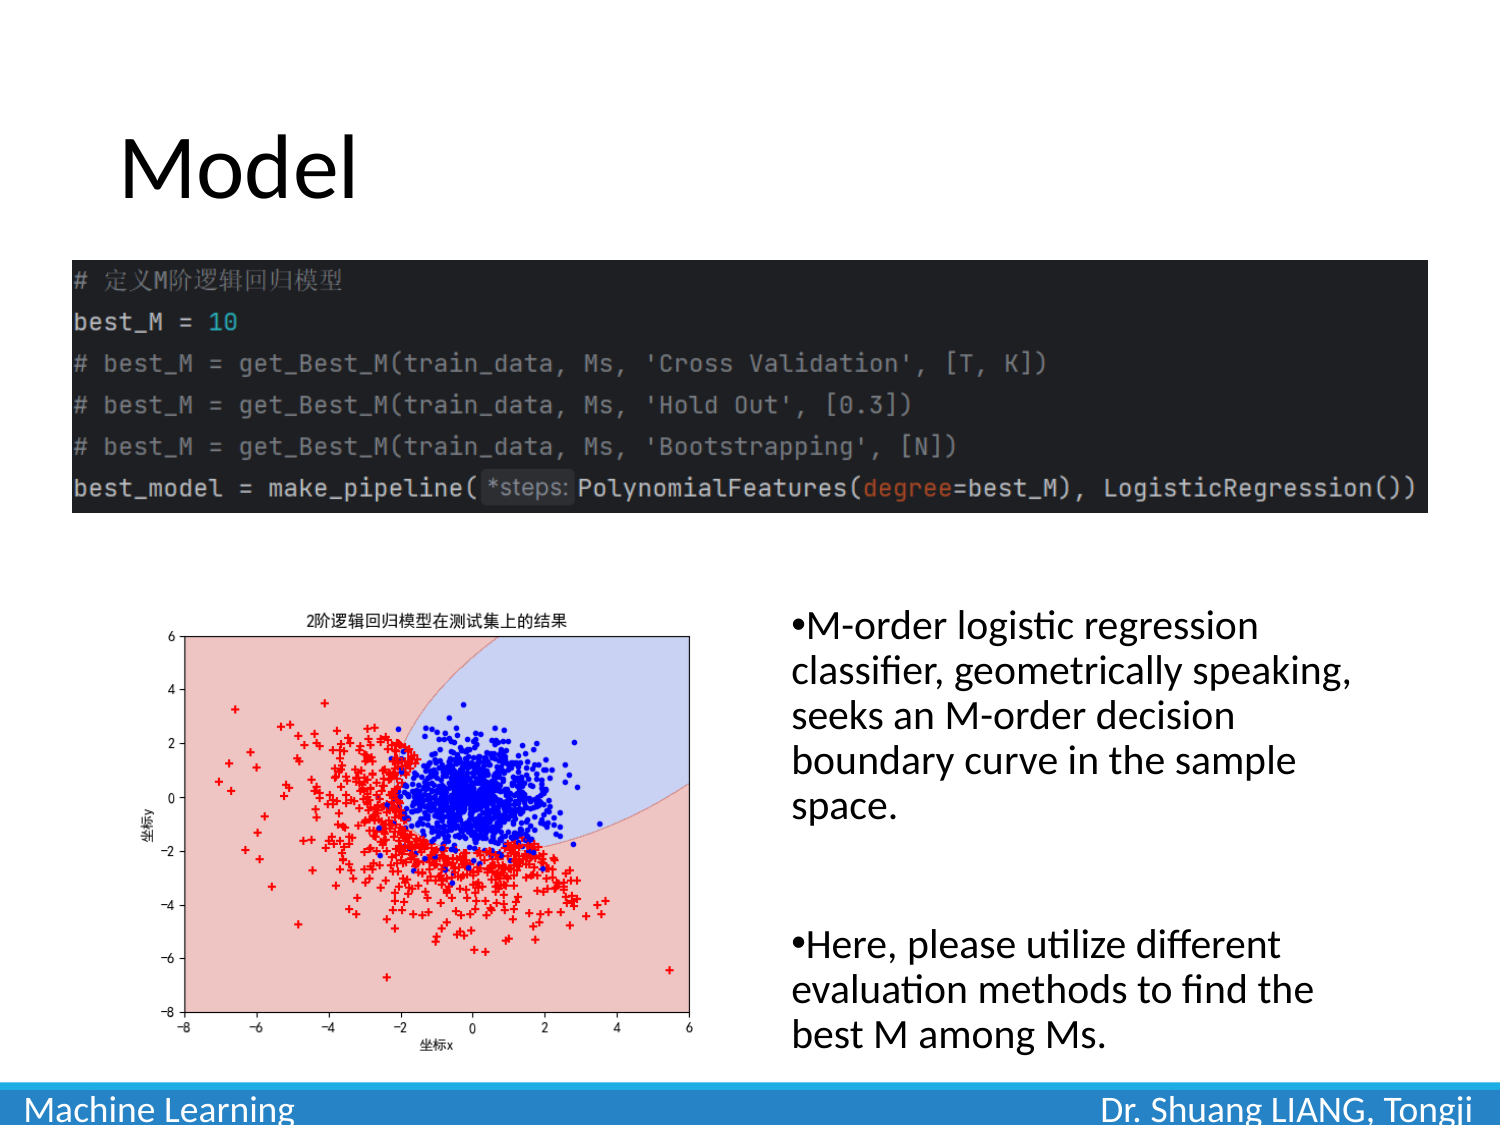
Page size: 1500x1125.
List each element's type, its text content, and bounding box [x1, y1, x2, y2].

picture [72, 260, 1428, 513]
title Model [103, 59, 1397, 260]
picture [103, 577, 754, 1066]
list M-order logistic regression classifier, geometrically speaking, seeks an M-order decision boundary curve in the sample space. Here, please utilize different evaluation methods to find the best M among Ms. [776, 596, 1371, 991]
